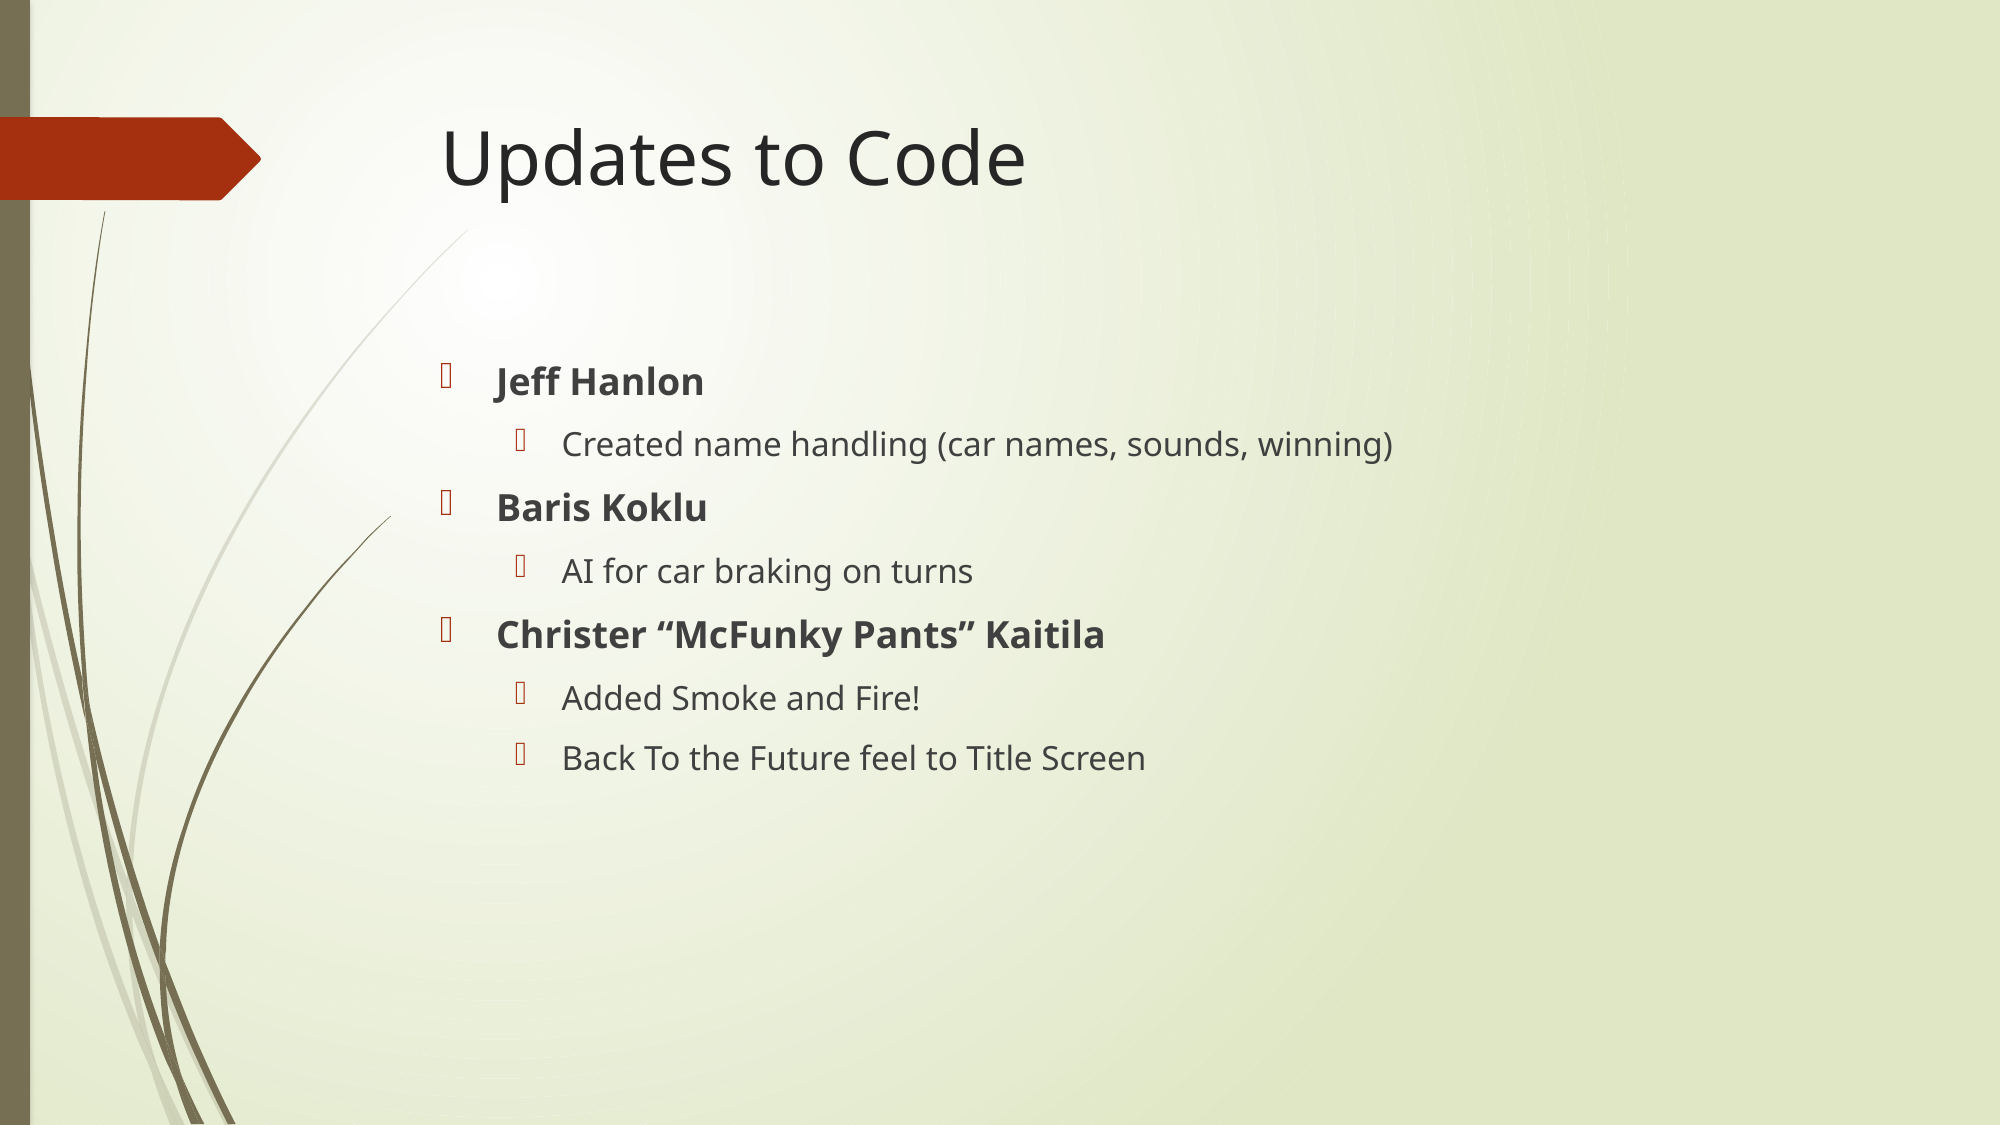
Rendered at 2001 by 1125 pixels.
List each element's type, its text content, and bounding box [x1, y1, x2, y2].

title Updates to Code [425, 102, 1888, 313]
list Jeff Hanlon Created name handling (car names, sounds, winning) Baris Koklu AI for car braking on turns Christer “McFunky Pants” Kaitila Added Smoke and Fire! Back To the Future feel to Title Screen [424, 350, 1888, 1125]
